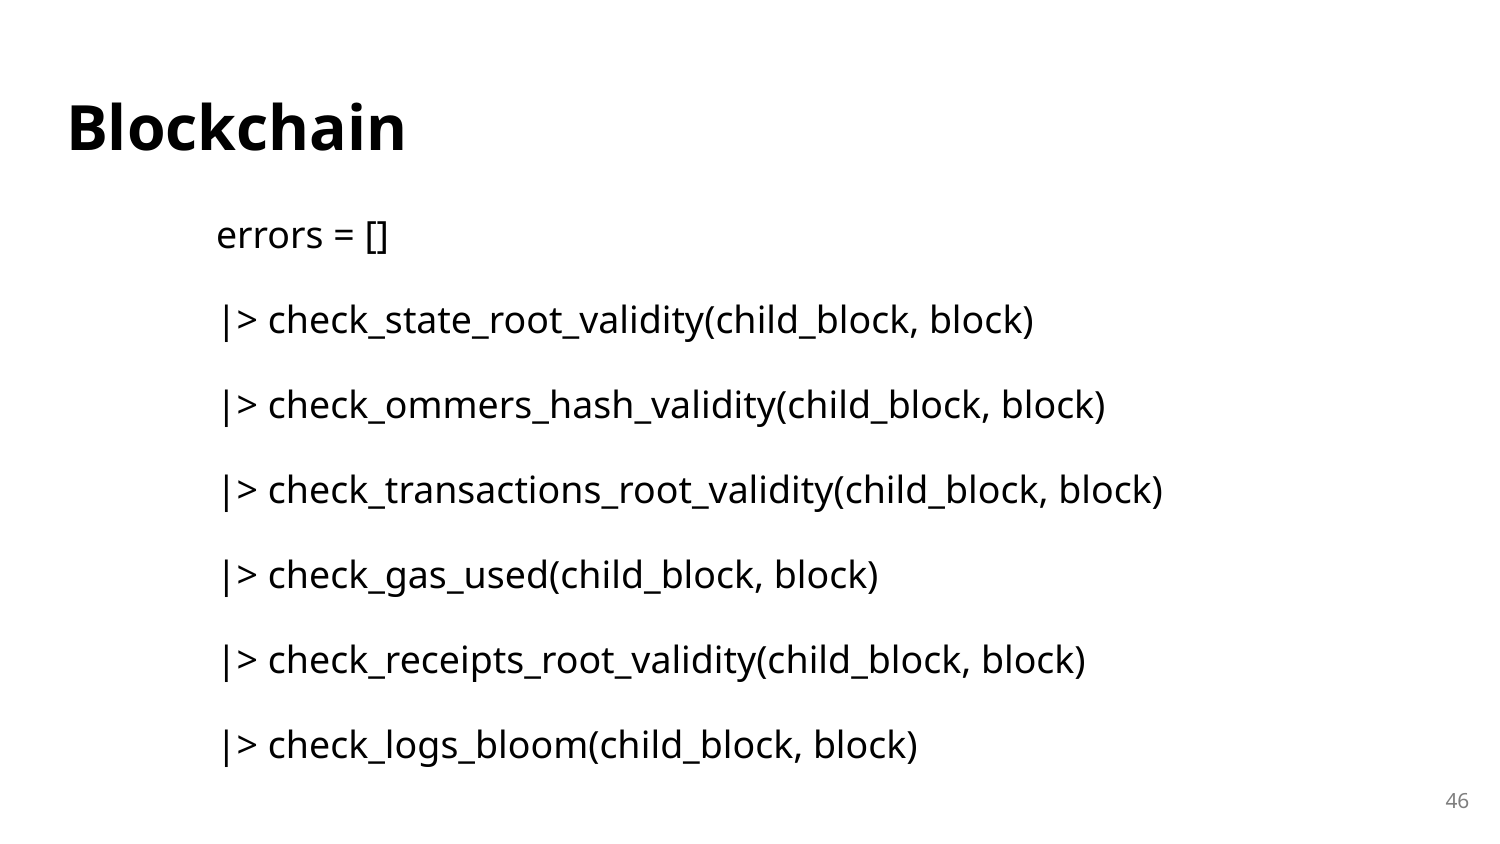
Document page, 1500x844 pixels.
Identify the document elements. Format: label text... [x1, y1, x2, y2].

list errors = [] |> check_state_root_validity(child_block, block) |> check_ommers_hash_validity(child_block, block) |> check_transactions_root_validity(child_block, block) |> check_gas_used(child_block, block) |> check_receipts_root_validity(child_block, block) |> check_logs_bloom(child_block, block) [51, 189, 1449, 750]
slide_number ‹#› [1394, 769, 1484, 834]
title Blockchain [51, 72, 1449, 176]
